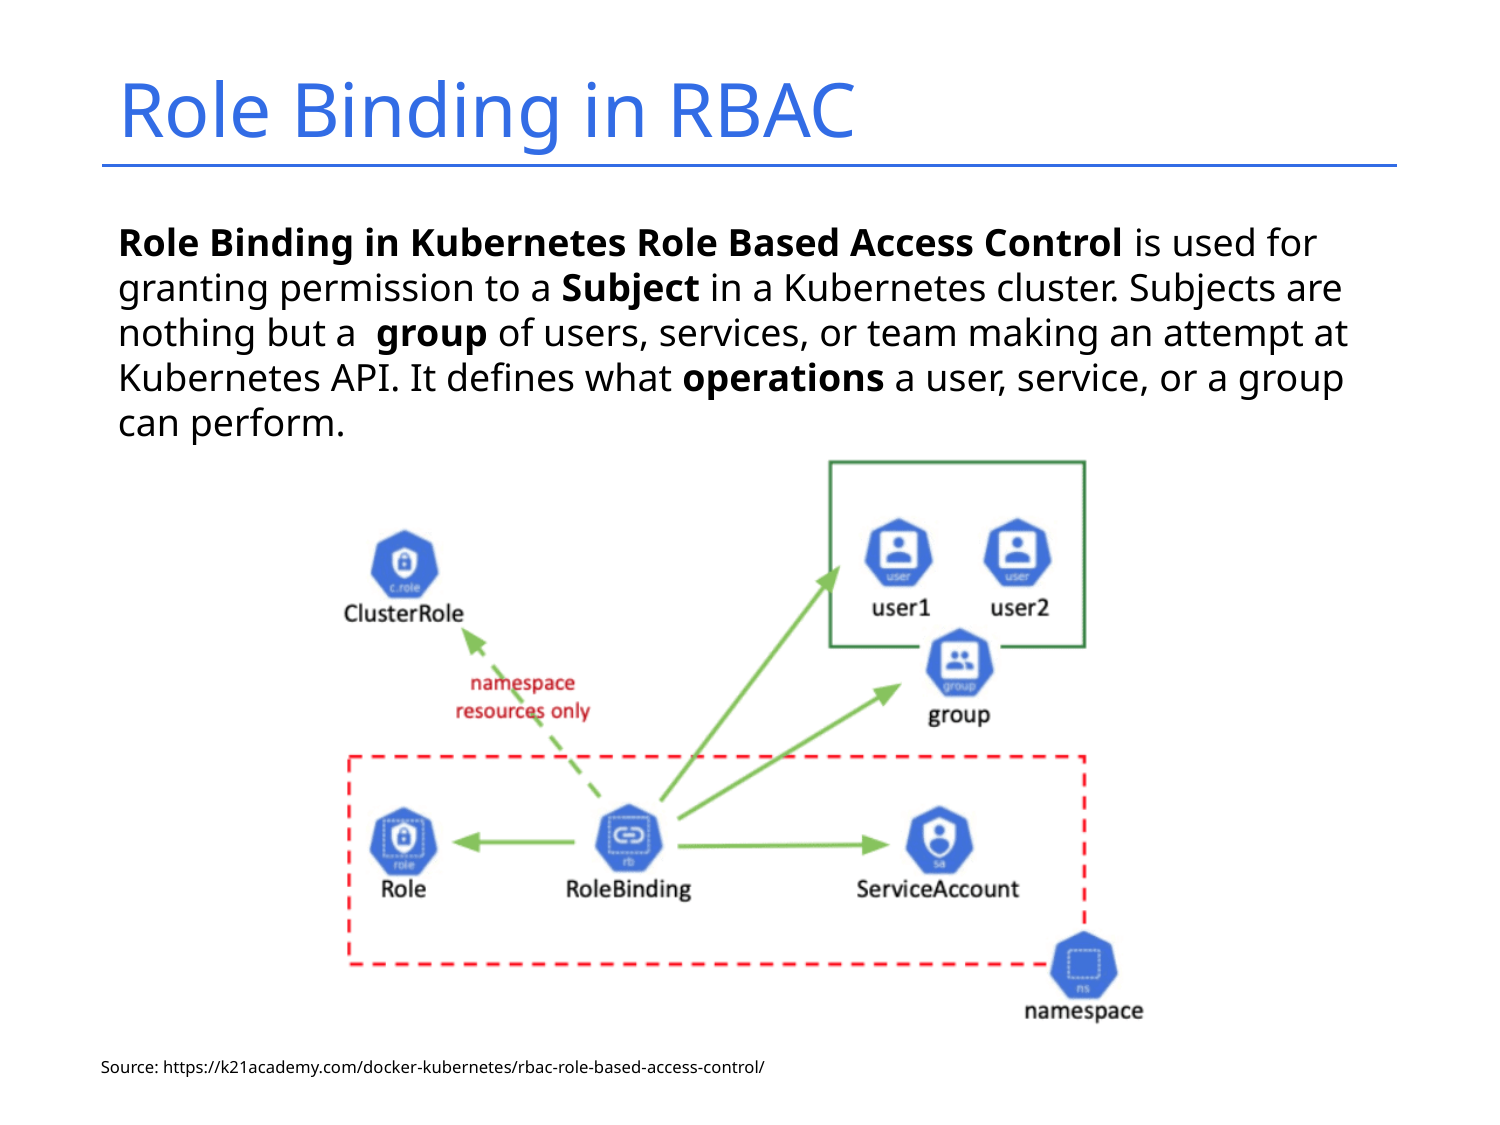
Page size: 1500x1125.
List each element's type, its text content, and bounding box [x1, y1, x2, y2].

title Role Binding in RBAC [103, 59, 1397, 166]
text_box Source: https://k21academy.com/docker-kubernetes/rbac-role-based-access-control/ [86, 1049, 837, 1085]
text_box Role Binding in Kubernetes Role Based Access Control is used for granting permission to a Subject in a Kubernetes cluster. Subjects are nothing but a group of users, services, or team making an attempt at Kubernetes API. It defines what operations a user, service, or a group can perform. [103, 211, 1397, 452]
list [330, 453, 1150, 1035]
